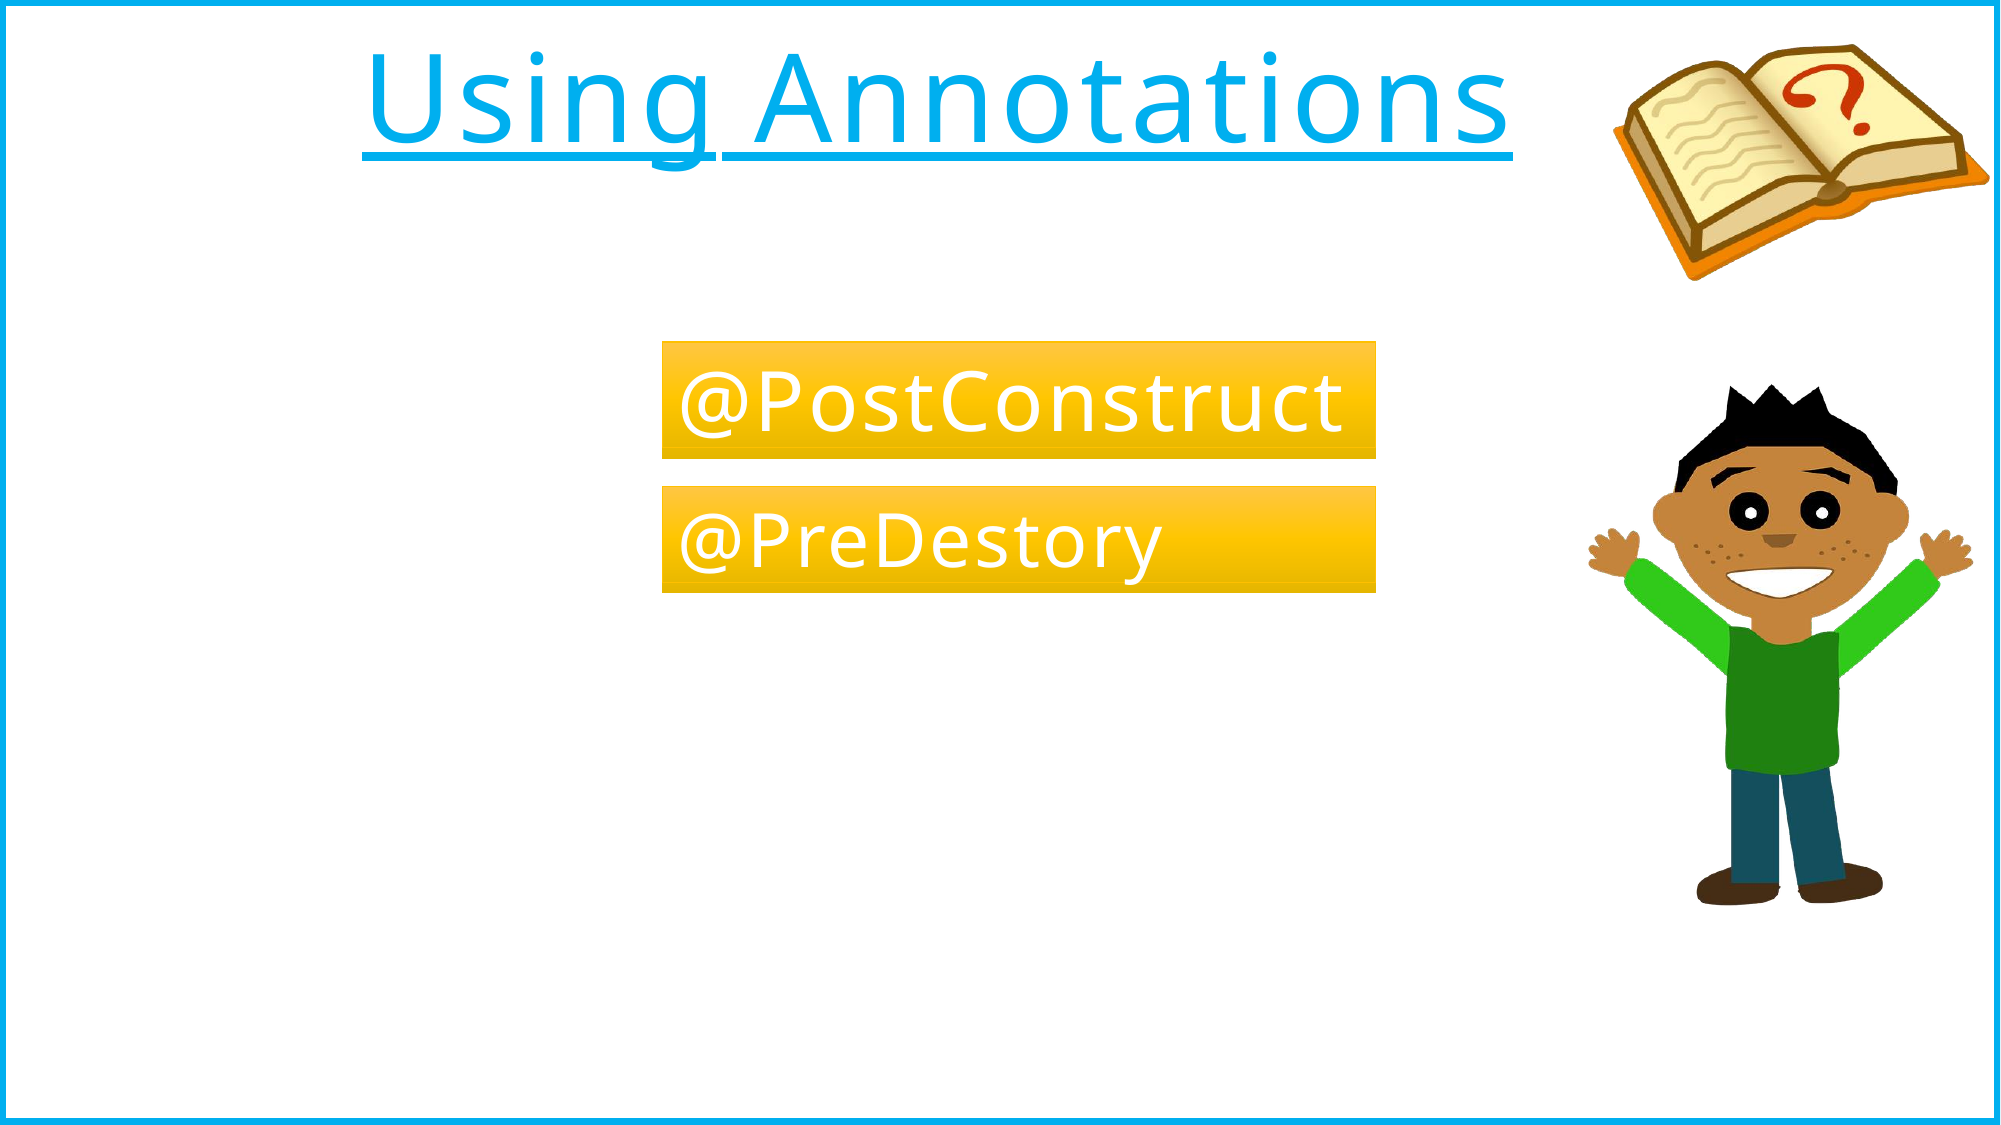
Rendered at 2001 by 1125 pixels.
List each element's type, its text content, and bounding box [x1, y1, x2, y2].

picture [661, 341, 1376, 459]
picture [1612, 43, 1990, 281]
title Using Annotations [203, 17, 1613, 208]
picture [661, 486, 1376, 593]
picture [1586, 382, 1975, 907]
